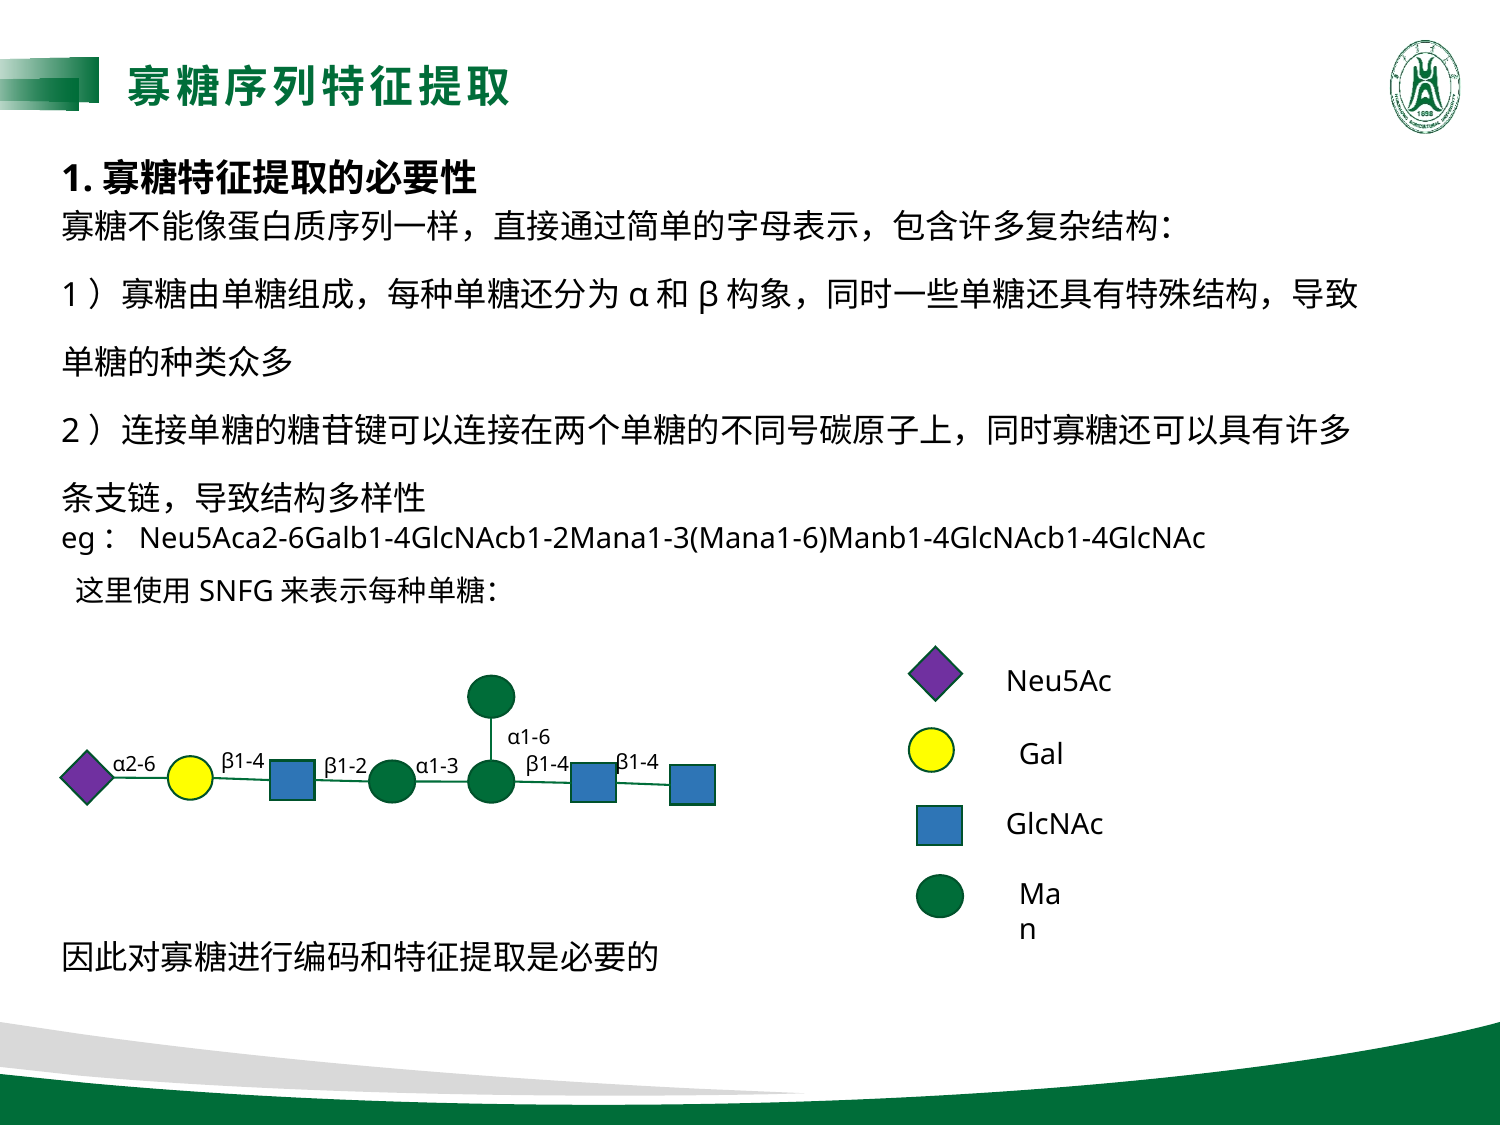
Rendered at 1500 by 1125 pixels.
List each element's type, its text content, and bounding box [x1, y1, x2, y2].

text_box GlcNAc [991, 797, 1151, 848]
text_box α1-6 [492, 716, 579, 756]
text_box 这里使用SNFG来表示每种单糖： [60, 565, 811, 615]
text_box [167, 755, 214, 801]
slide_number [1148, 1062, 1486, 1122]
text_box [907, 727, 955, 773]
text_box 寡糖序列特征提取 [113, 51, 762, 120]
text_box [467, 674, 516, 719]
text_box α1-3 [400, 744, 487, 785]
picture [1385, 33, 1464, 137]
text_box α2-6 [97, 742, 184, 783]
text_box [570, 762, 617, 803]
text_box [916, 805, 963, 846]
text_box [915, 874, 965, 919]
text_box [467, 759, 516, 804]
text_box eg：Neu5Aca2-6Galb1-4GlcNAcb1-2Mana1-3(Mana1-6)Manb1-4GlcNAcb1-4GlcNAc [46, 512, 1332, 562]
text_box β1-4 [206, 739, 292, 780]
text_box [669, 764, 716, 806]
text_box Man [1003, 867, 1094, 953]
text_box 寡糖不能像蛋白质序列一样，直接通过简单的字母表示，包含许多复杂结构： 1）寡糖由单糖组成，每种单糖还分为α和β构象，同时一些单糖还具有特殊结构，导致单糖的种类众多 2）连接单糖的糖苷键可以连接在两个单糖的不同号碳原子上，同时寡糖还可以具有许多条支链，导致结构多样性 因此对寡糖进行编码和特征提取是必要的 [46, 146, 1391, 975]
text_box [368, 759, 416, 804]
text_box β1-4 [510, 742, 597, 783]
text_box Neu5Ac [991, 654, 1166, 705]
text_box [212, 777, 270, 781]
text_box [269, 759, 316, 801]
text_box β1-4 [600, 741, 687, 782]
text_box [59, 749, 110, 807]
text_box Gal [1003, 728, 1107, 778]
text_box [907, 645, 964, 703]
text_box β1-2 [309, 744, 395, 785]
